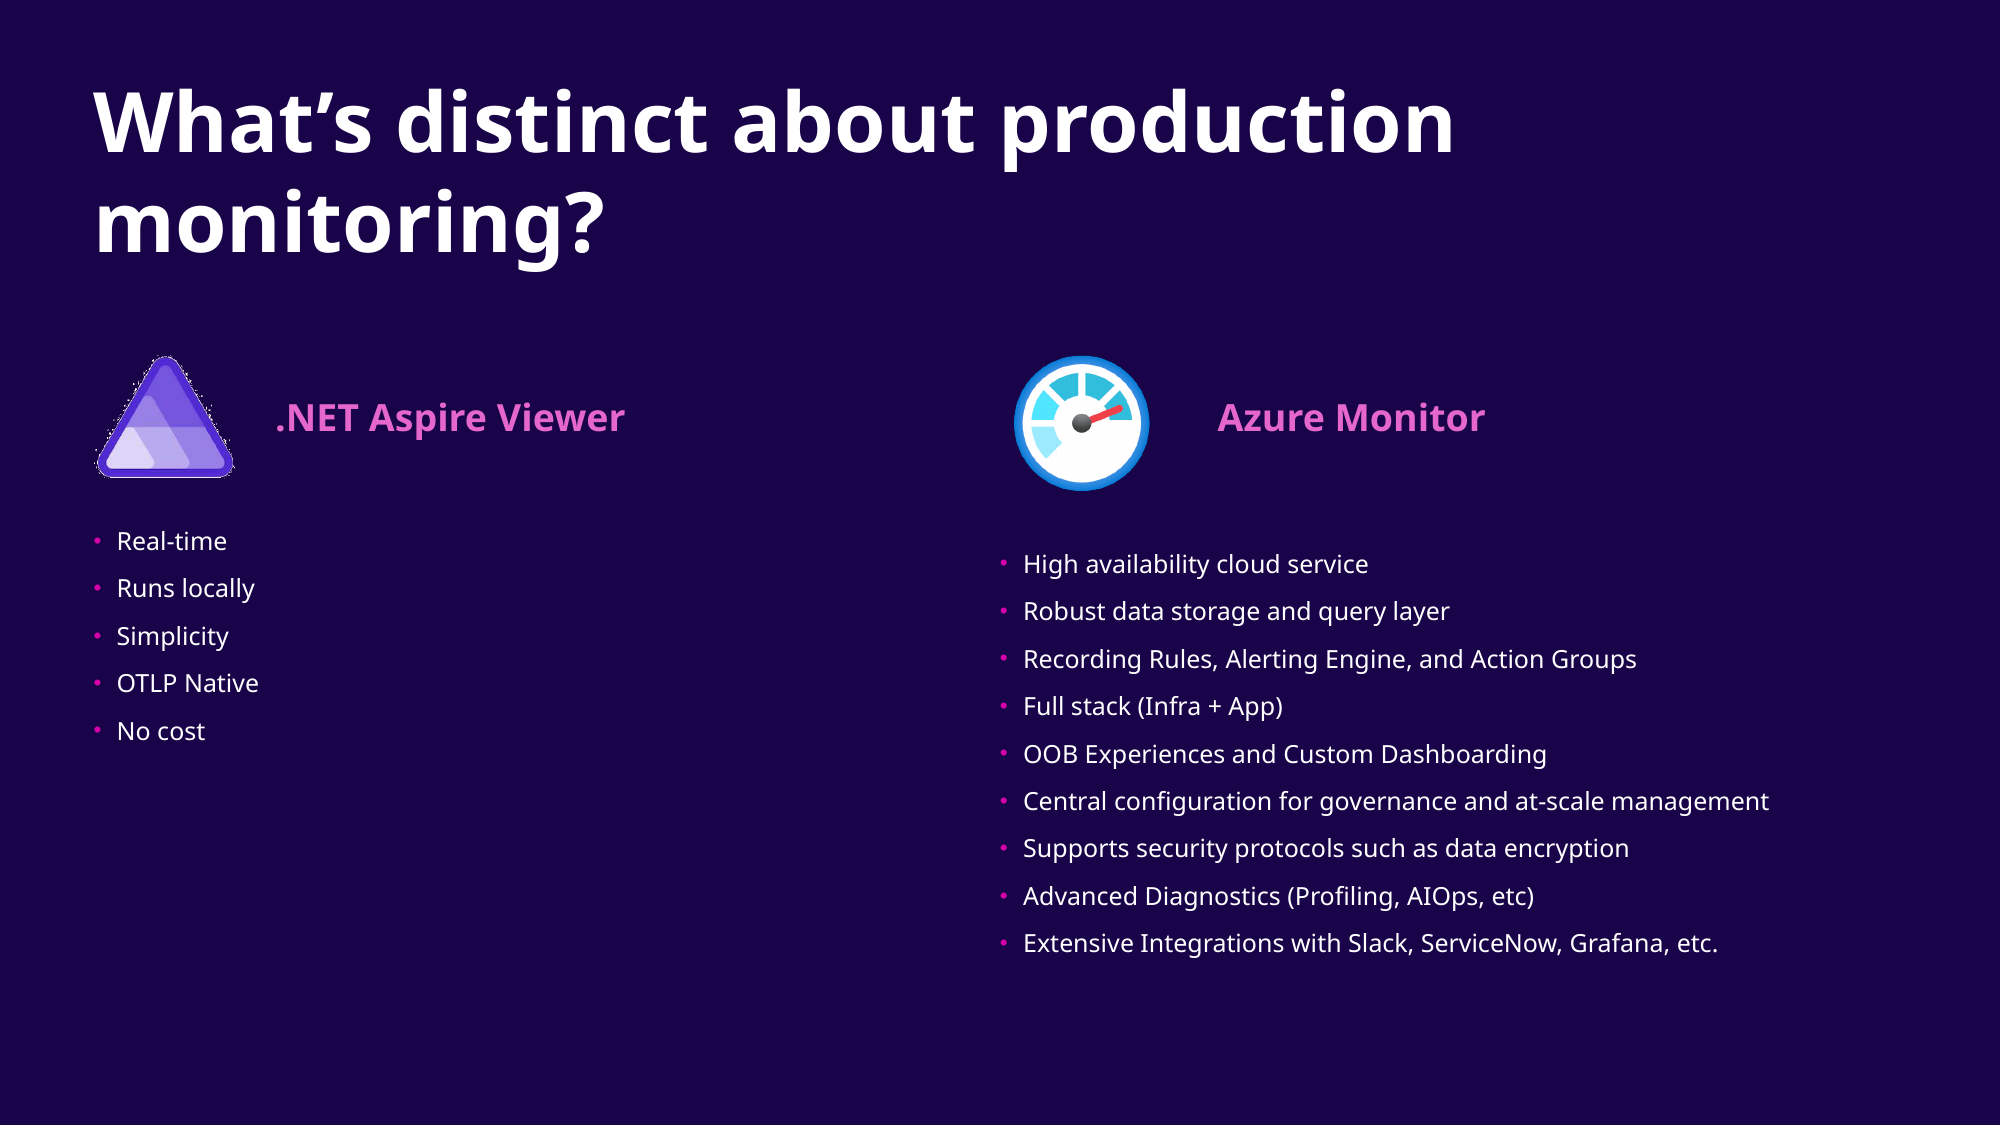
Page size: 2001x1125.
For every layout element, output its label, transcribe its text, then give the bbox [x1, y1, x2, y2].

picture [945, 351, 1218, 495]
title What’s distinct about production monitoring? [93, 69, 1902, 272]
list High availability cloud service Robust data storage and query layer Recording Rules, Alerting Engine, and Action Groups Full stack (Infra + App) OOB Experiences and Custom Dashboarding Central configuration for governance and at-scale management Supports security protocols such as data encryption Advanced Diagnostics (Profiling, AIOps, etc) Extensive Integrations with Slack, ServiceNow, Grafana, etc. [999, 548, 1790, 971]
list Azure Monitor [1218, 393, 1608, 440]
picture [93, 351, 237, 482]
list .NET Aspire Viewer [275, 393, 700, 440]
list Real-time Runs locally Simplicity OTLP Native No cost [93, 525, 834, 752]
